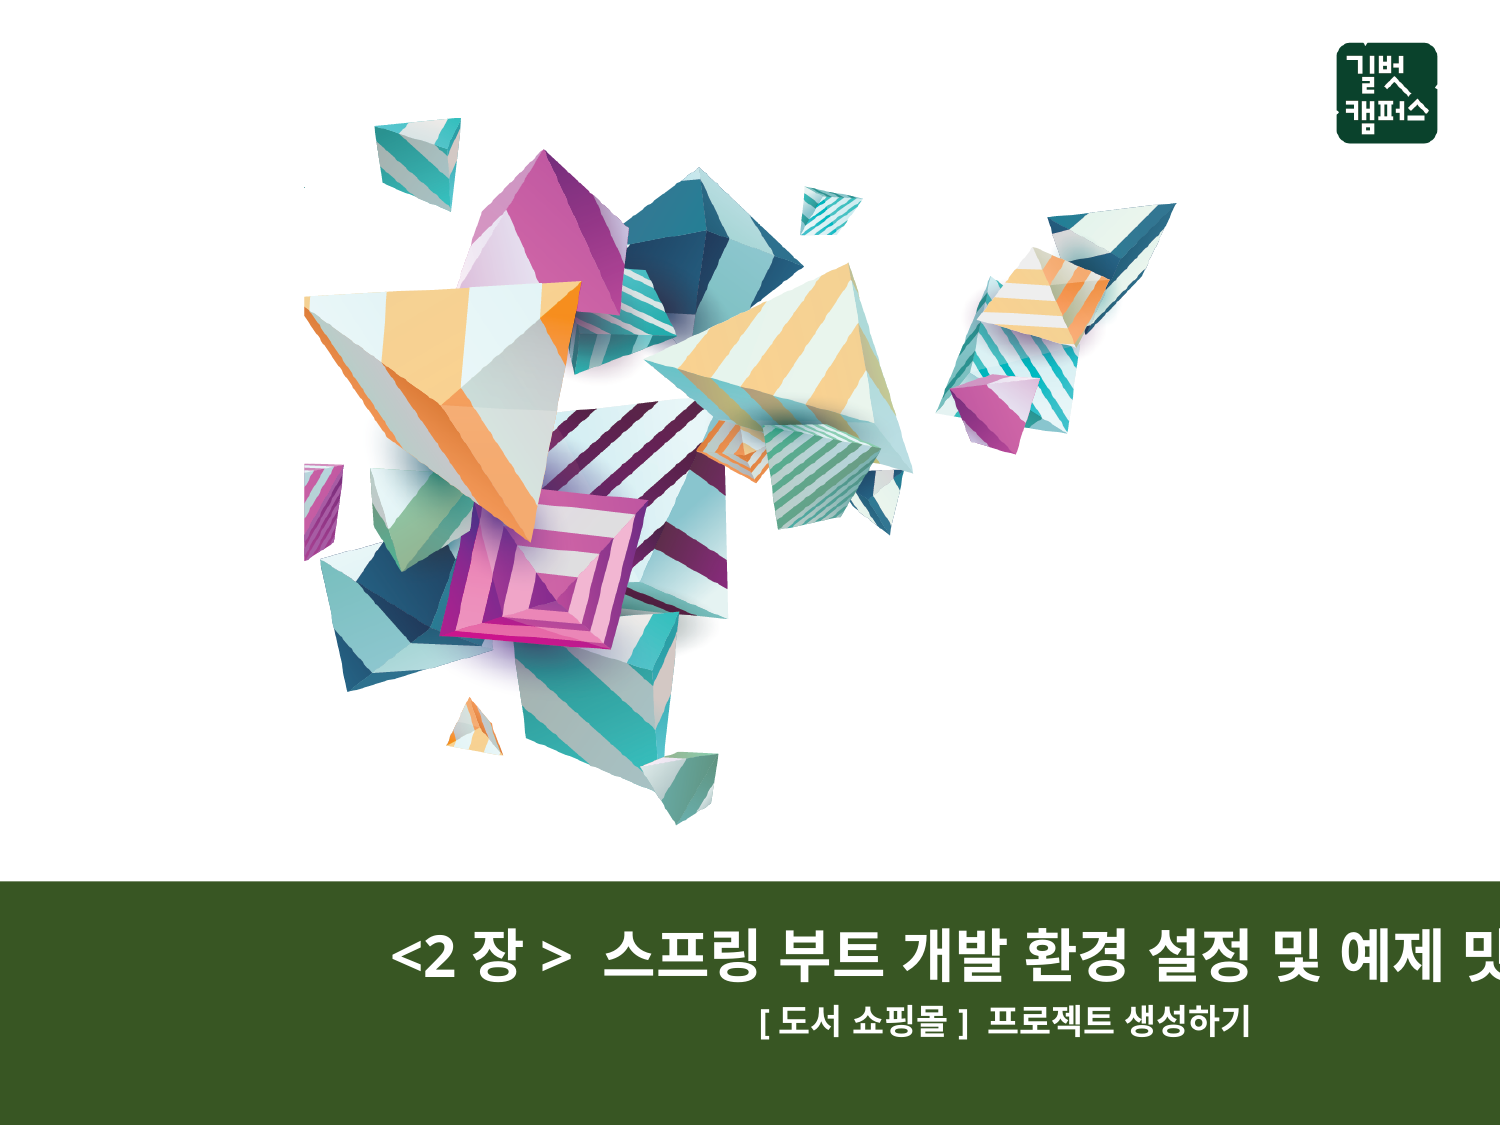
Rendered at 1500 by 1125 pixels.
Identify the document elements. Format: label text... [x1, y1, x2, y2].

picture [1332, 39, 1442, 147]
text_box [19, 880, 1500, 1125]
text_box <2장> 스프링 부트 개발 환경 설정 및 예제 맛보기 [도서 쇼핑몰] 프로젝트 생성하기 [374, 923, 1125, 1074]
picture [299, 118, 1201, 831]
